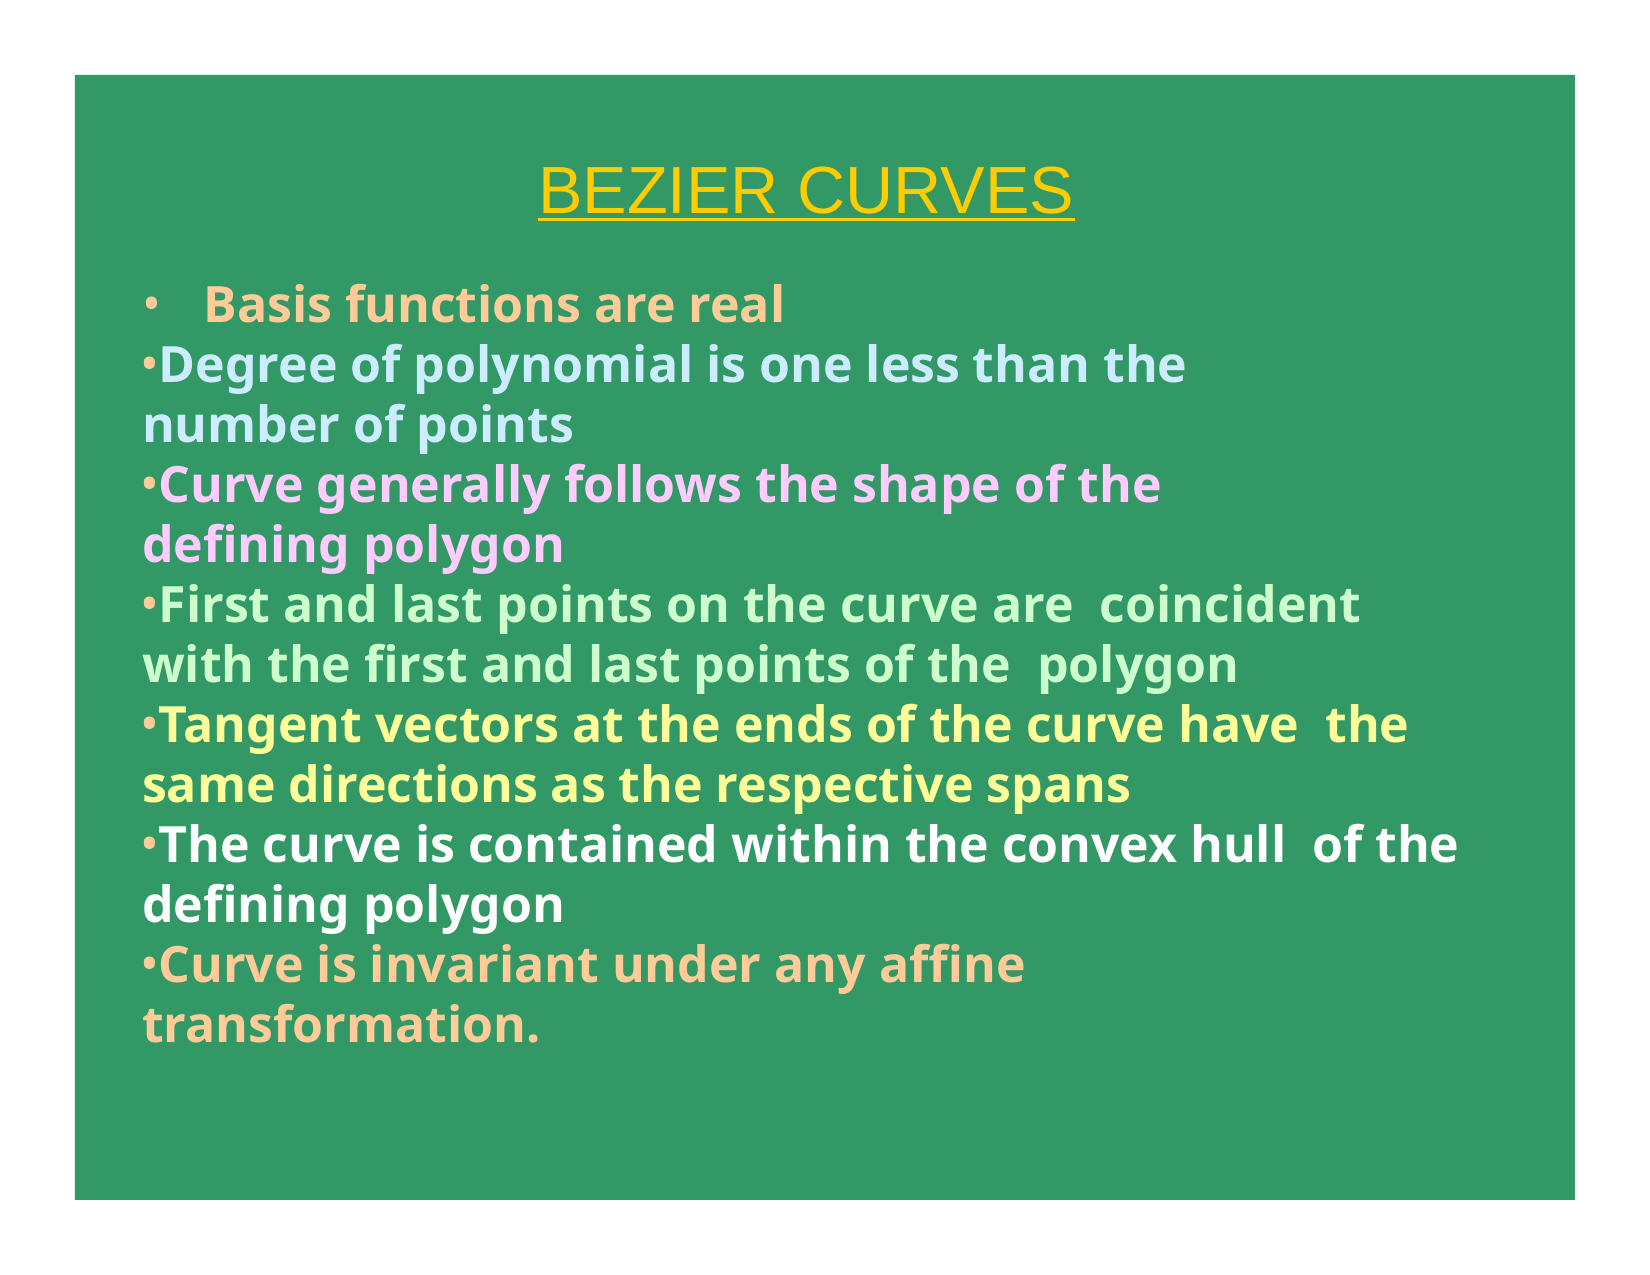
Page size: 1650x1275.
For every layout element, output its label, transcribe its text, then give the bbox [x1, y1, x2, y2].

text_box Basis functions are real Degree of polynomial is one less than the number of points Curve generally follows the shape of the defining polygon First and last points on the curve are coincident with the first and last points of the polygon Tangent vectors at the ends of the curve have the same directions as the respective spans The curve is contained within the convex hull of the defining polygon Curve is invariant under any affine transformation. [140, 270, 1500, 1053]
title BEZIER CURVES [536, 145, 1144, 270]
